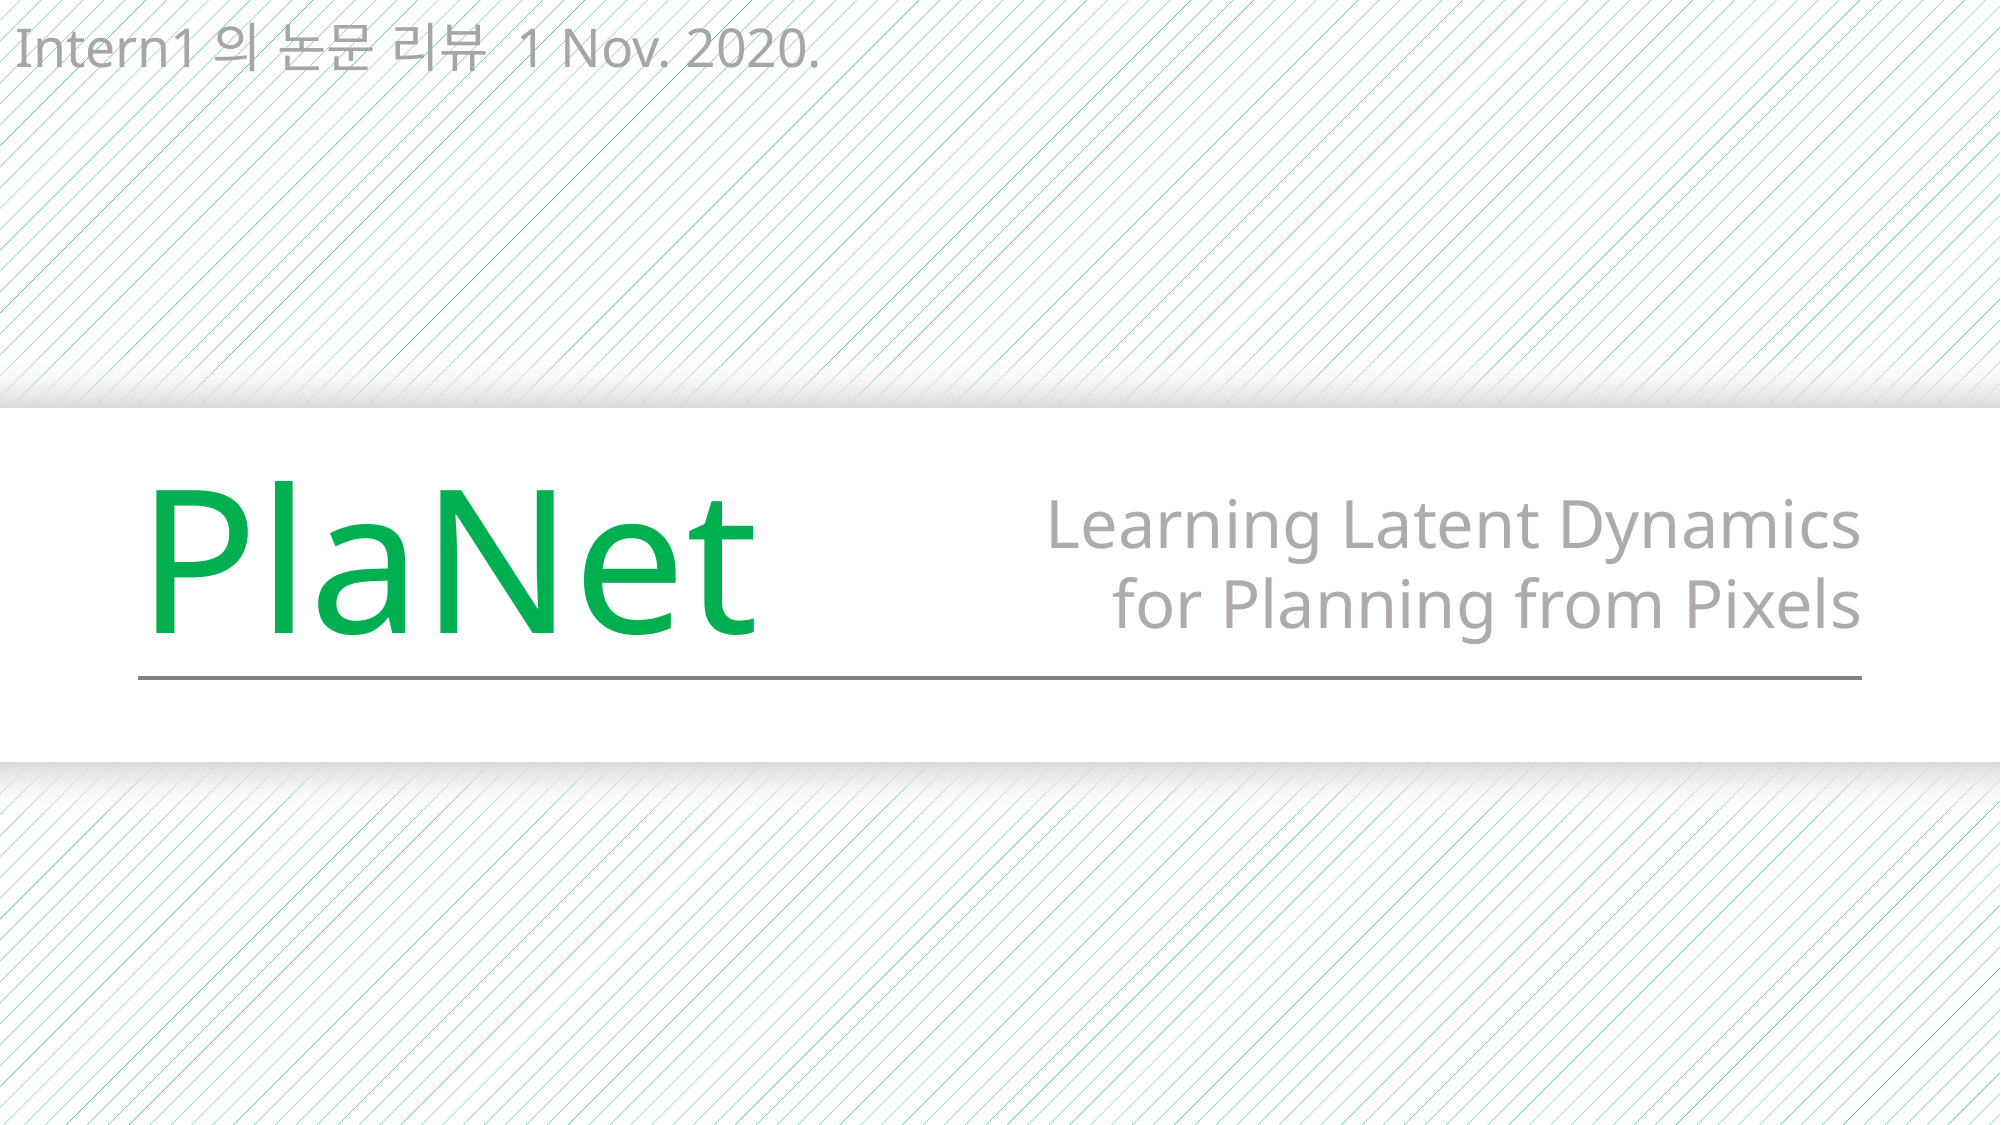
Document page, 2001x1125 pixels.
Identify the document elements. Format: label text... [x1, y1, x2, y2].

text_box [0, 762, 2000, 837]
text_box Learning Latent Dynamics for Planning from Pixels [877, 474, 1878, 649]
text_box [0, 408, 2000, 762]
text_box [0, 334, 2000, 408]
title PlaNet [122, 447, 1000, 685]
text_box Intern1의 논문 리뷰 1 Nov. 2020. [0, 0, 883, 87]
